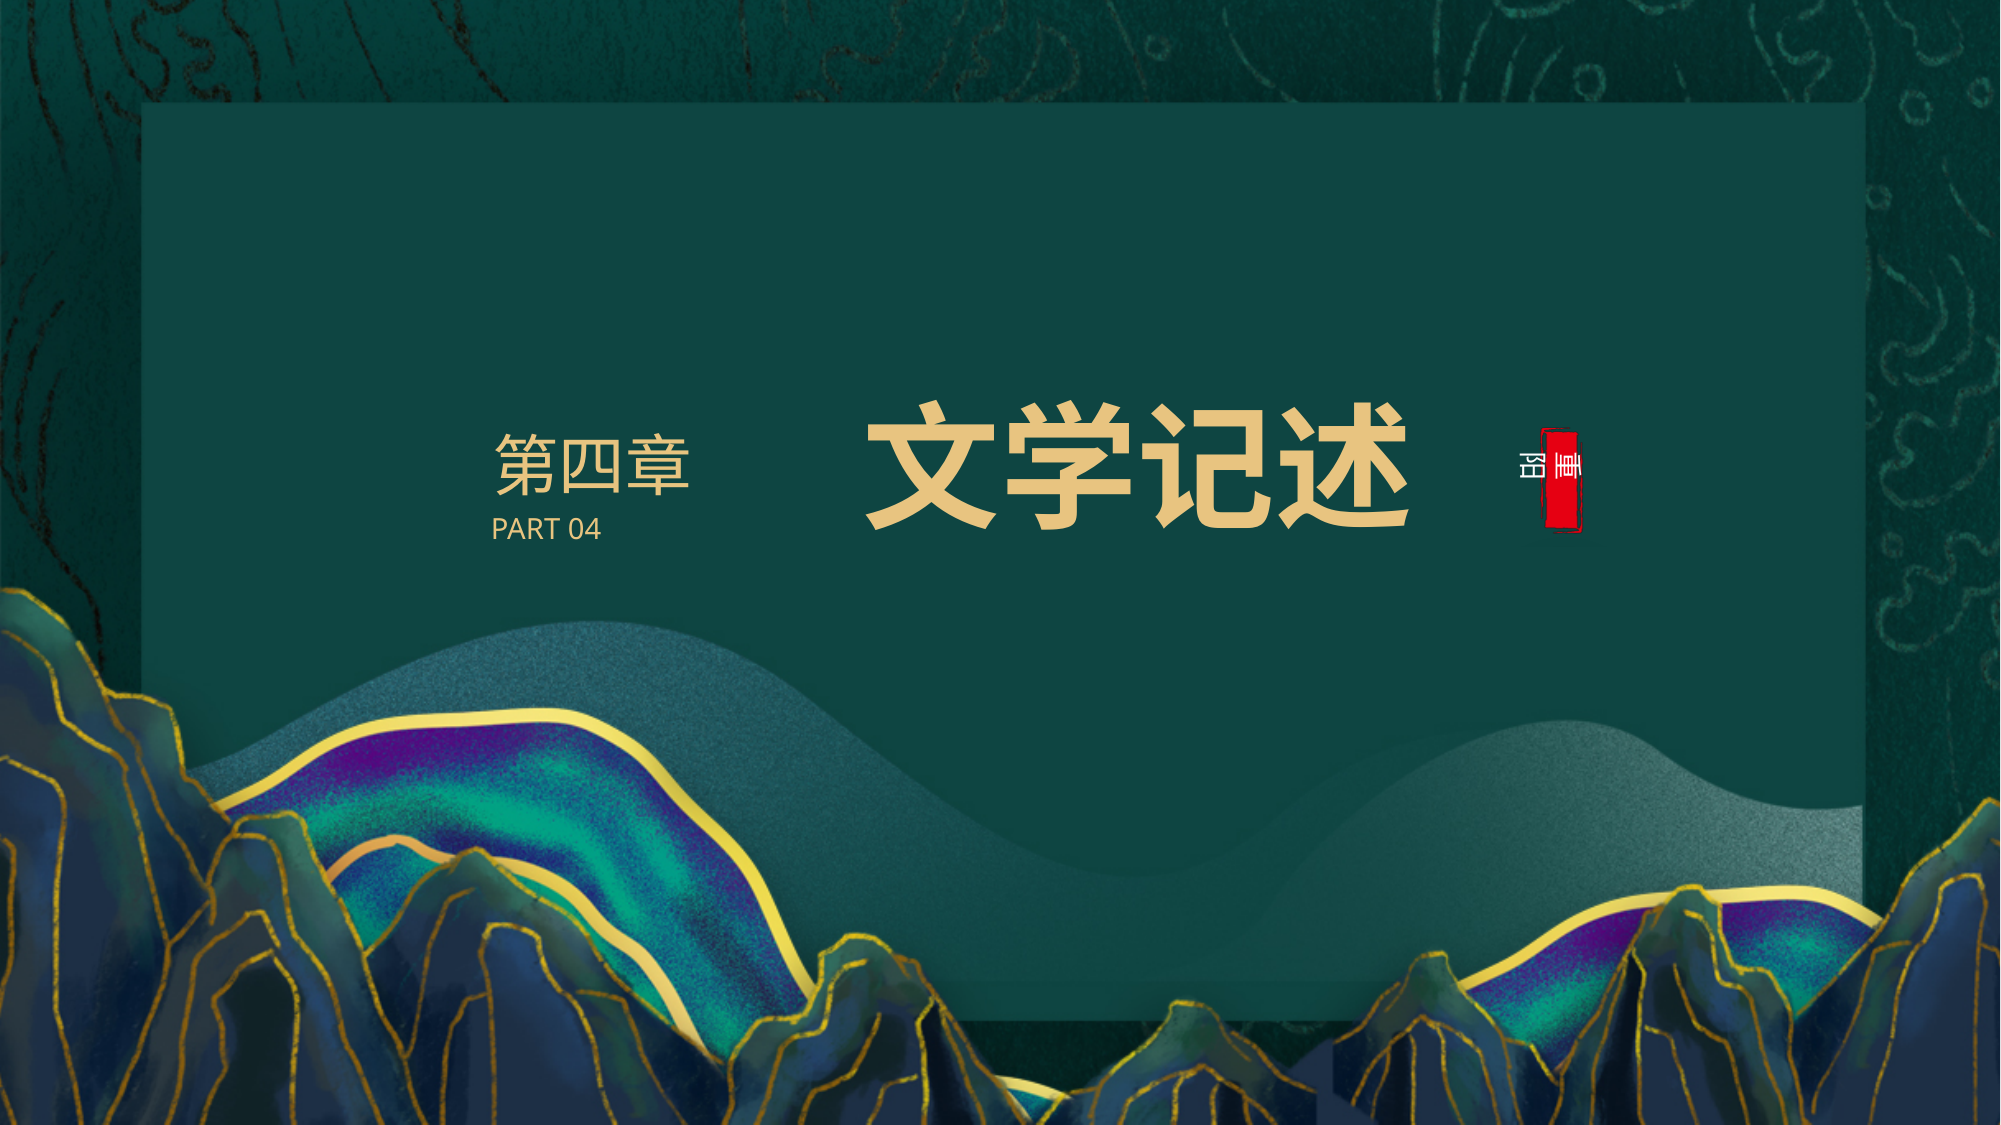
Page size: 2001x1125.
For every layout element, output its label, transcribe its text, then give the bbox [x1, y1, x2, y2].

text_box 第四章 [477, 416, 708, 503]
text_box 文学记述 [847, 373, 1509, 554]
picture [0, 0, 2001, 1125]
text_box PART 04 [476, 503, 709, 554]
